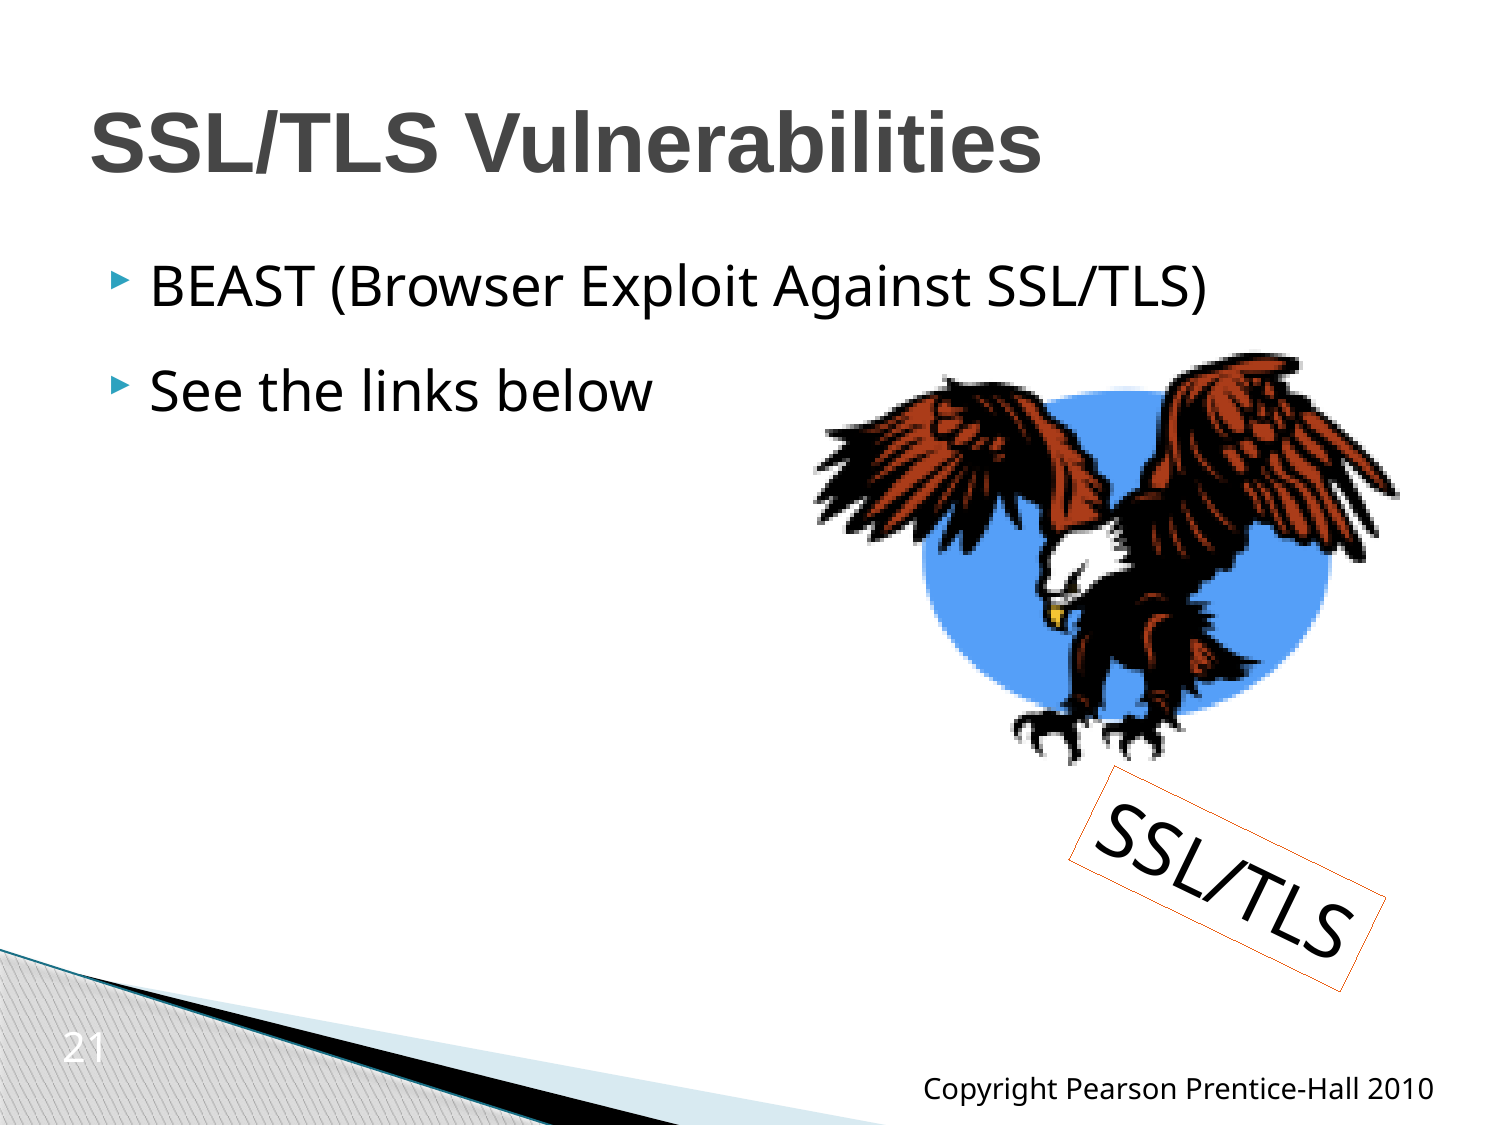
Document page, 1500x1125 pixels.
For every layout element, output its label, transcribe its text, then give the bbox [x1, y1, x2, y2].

list BEAST (Browser Exploit Against SSL/TLS) See the links below [74, 242, 1426, 986]
title SSL/TLS Vulnerabilities [75, 45, 1425, 233]
footer Copyright Pearson Prentice-Hall 2010 [737, 1052, 1450, 1113]
slide_number 21 [0, 1025, 125, 1085]
picture [813, 349, 1401, 766]
text_box SSL/TLS [1068, 777, 1386, 992]
